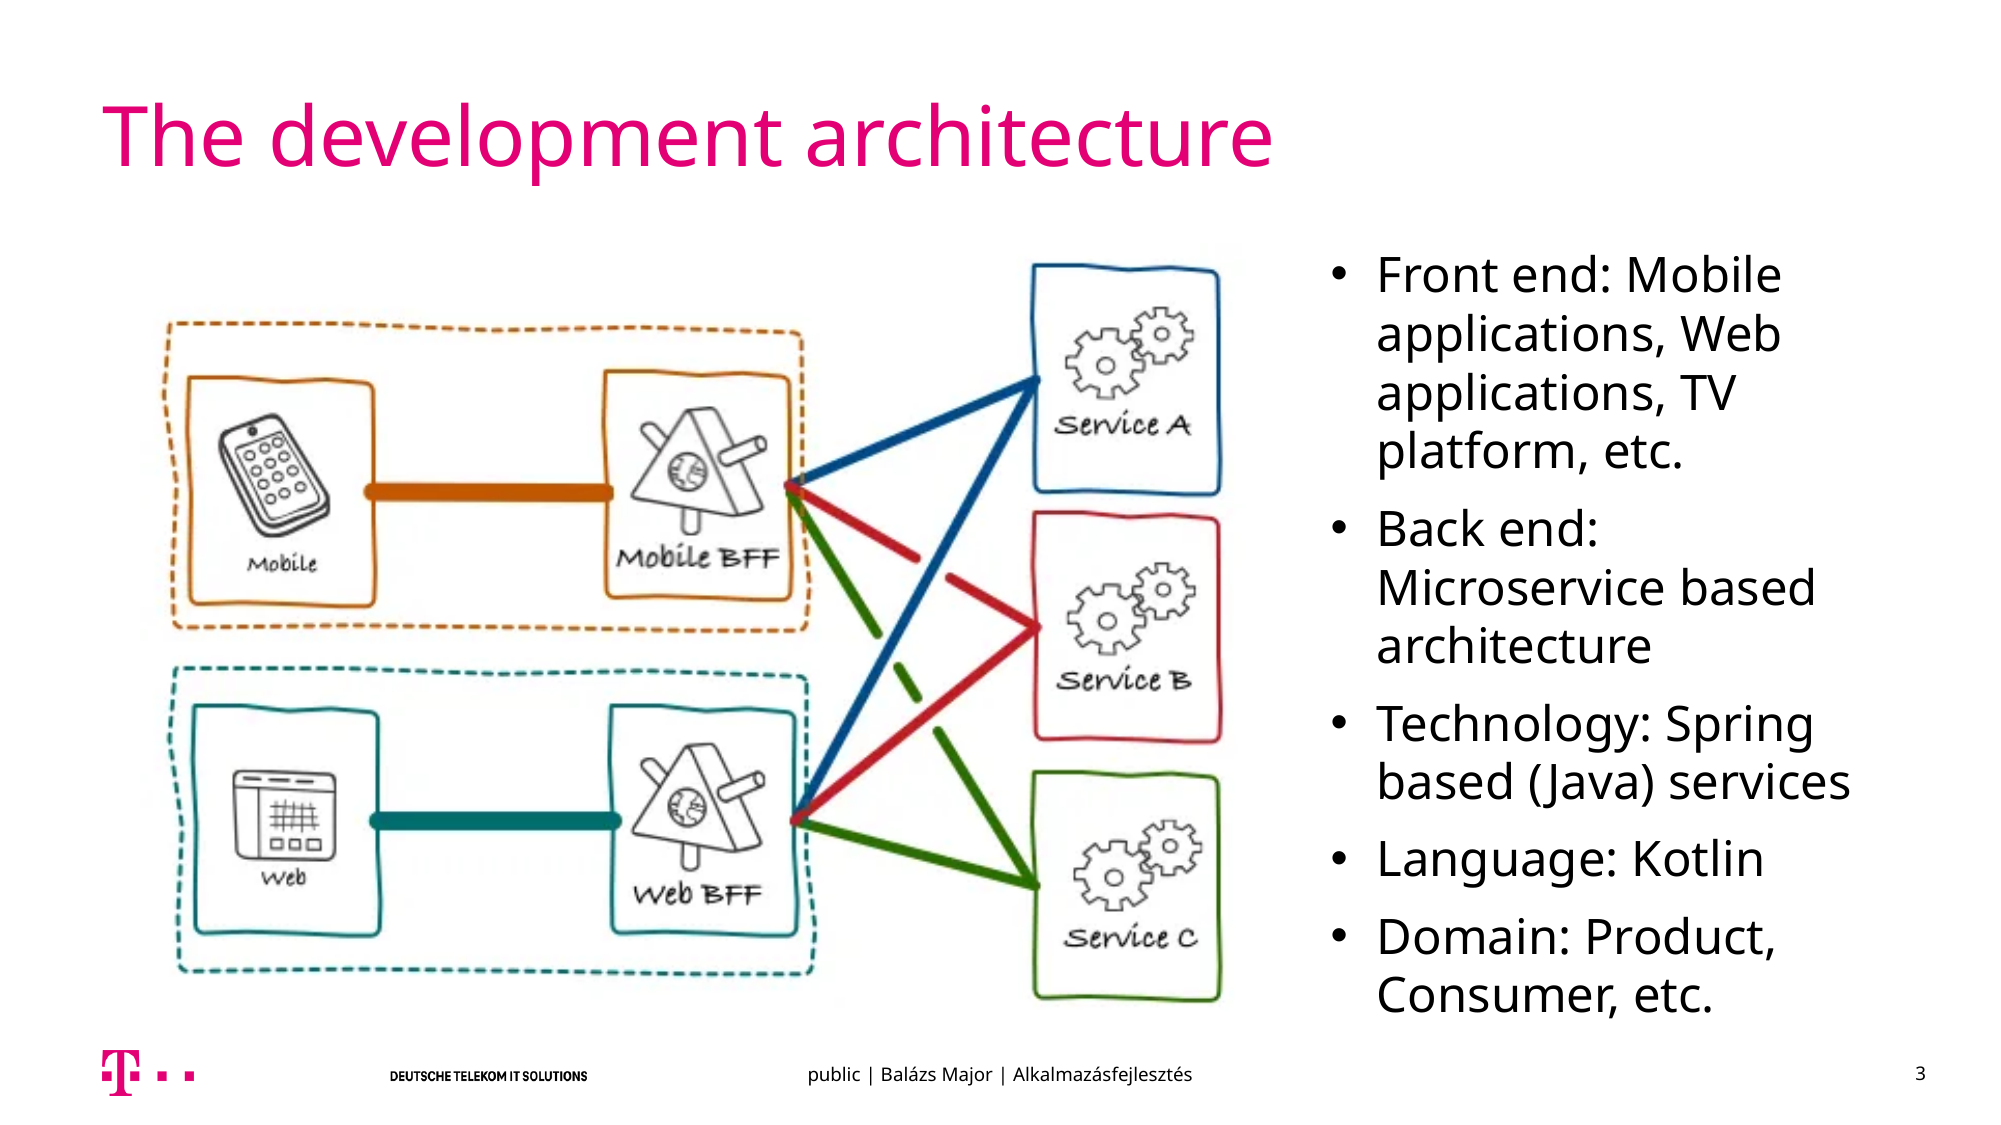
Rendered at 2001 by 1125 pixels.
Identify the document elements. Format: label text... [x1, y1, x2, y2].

footer public | Balázs Major | Alkalmazásfejlesztés [385, 1047, 1615, 1101]
picture [102, 1050, 385, 1096]
list Front end: Mobile applications, Web applications, TV platform, etc. Back end: Microservice based architecture Technology: Spring based (Java) services Language: Kotlin Domain: Product, Consumer, etc. [1330, 243, 1898, 1023]
slide_number 3 [1915, 1047, 1957, 1101]
picture [139, 243, 1246, 1024]
title The development architecture [102, 66, 1898, 185]
